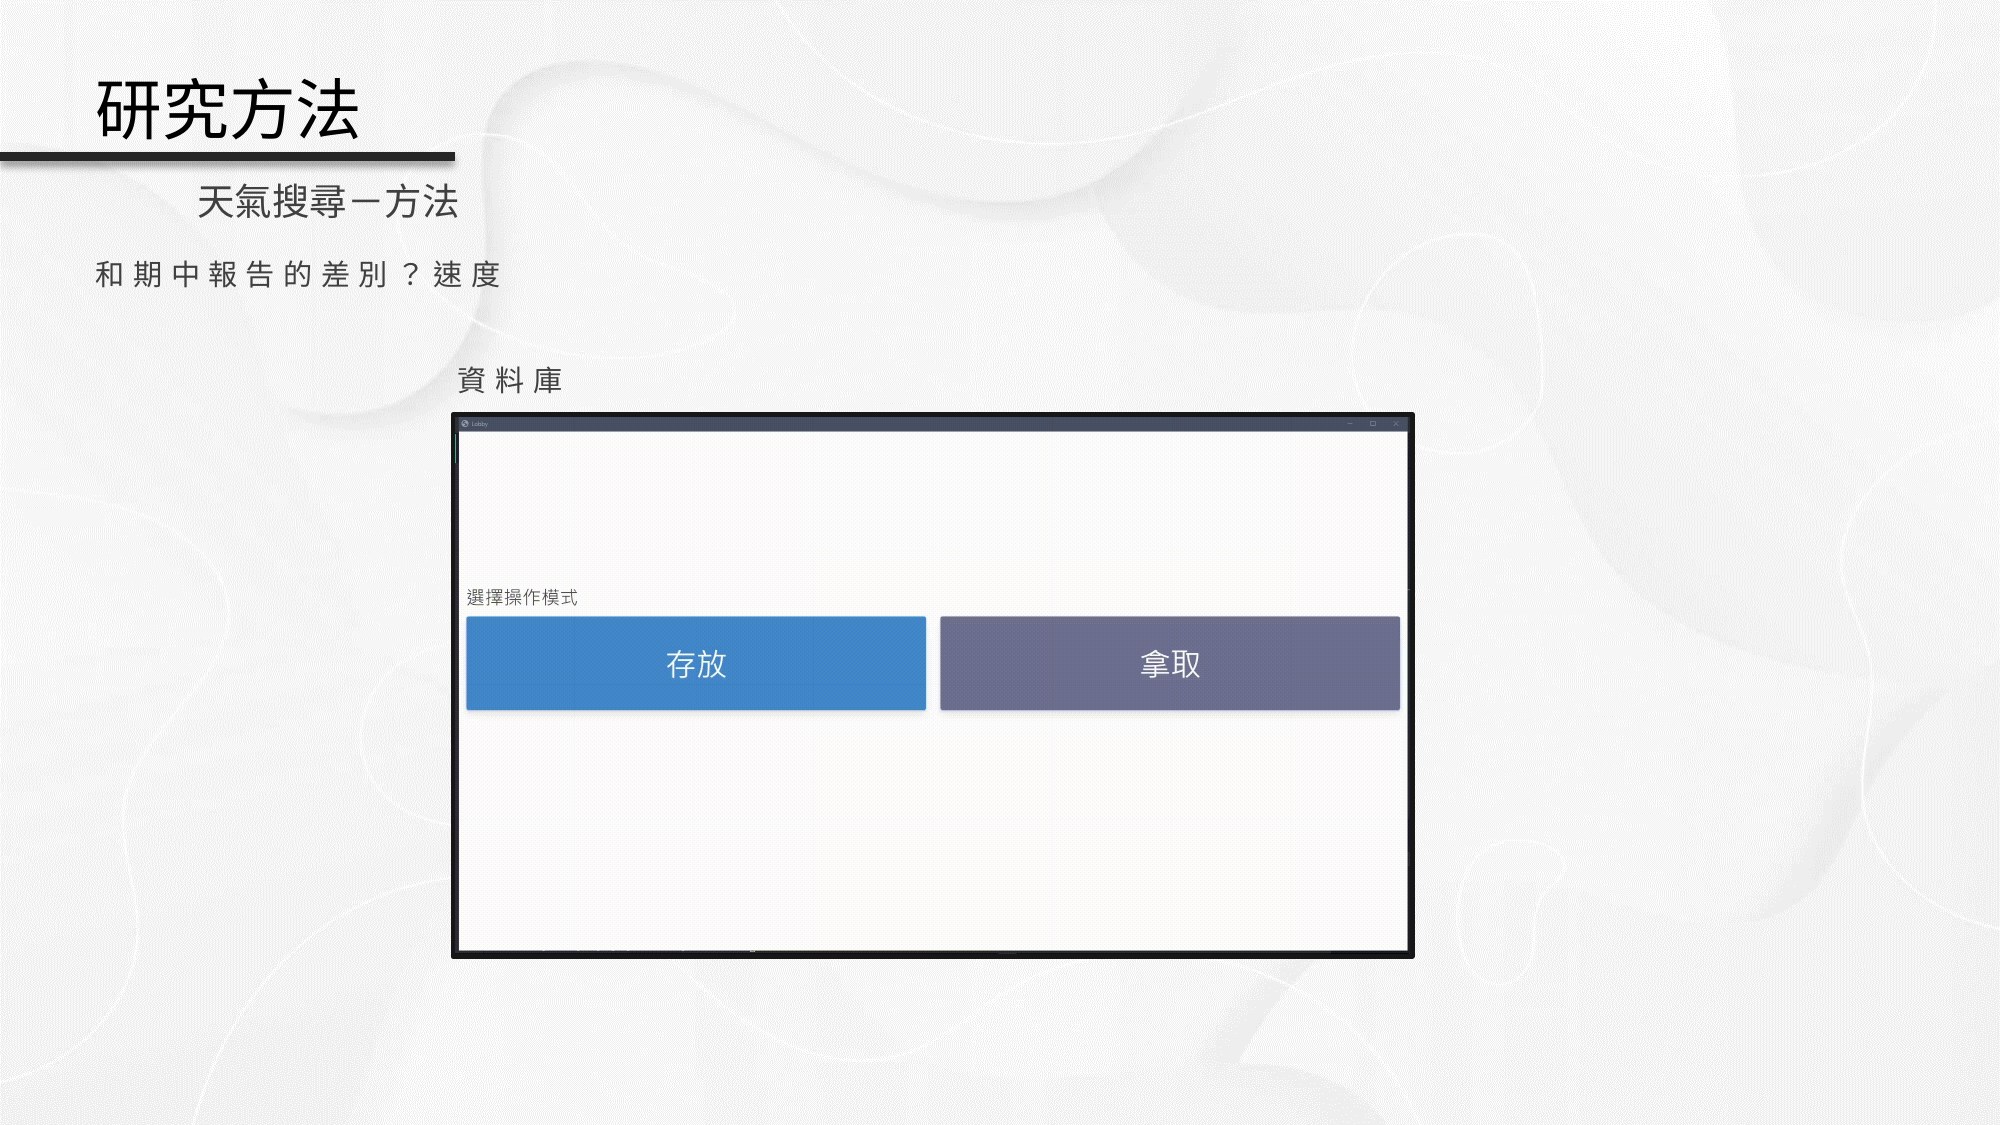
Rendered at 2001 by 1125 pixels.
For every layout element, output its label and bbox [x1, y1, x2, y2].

text_box [0, 60, 636, 157]
picture [0, 0, 2000, 1125]
